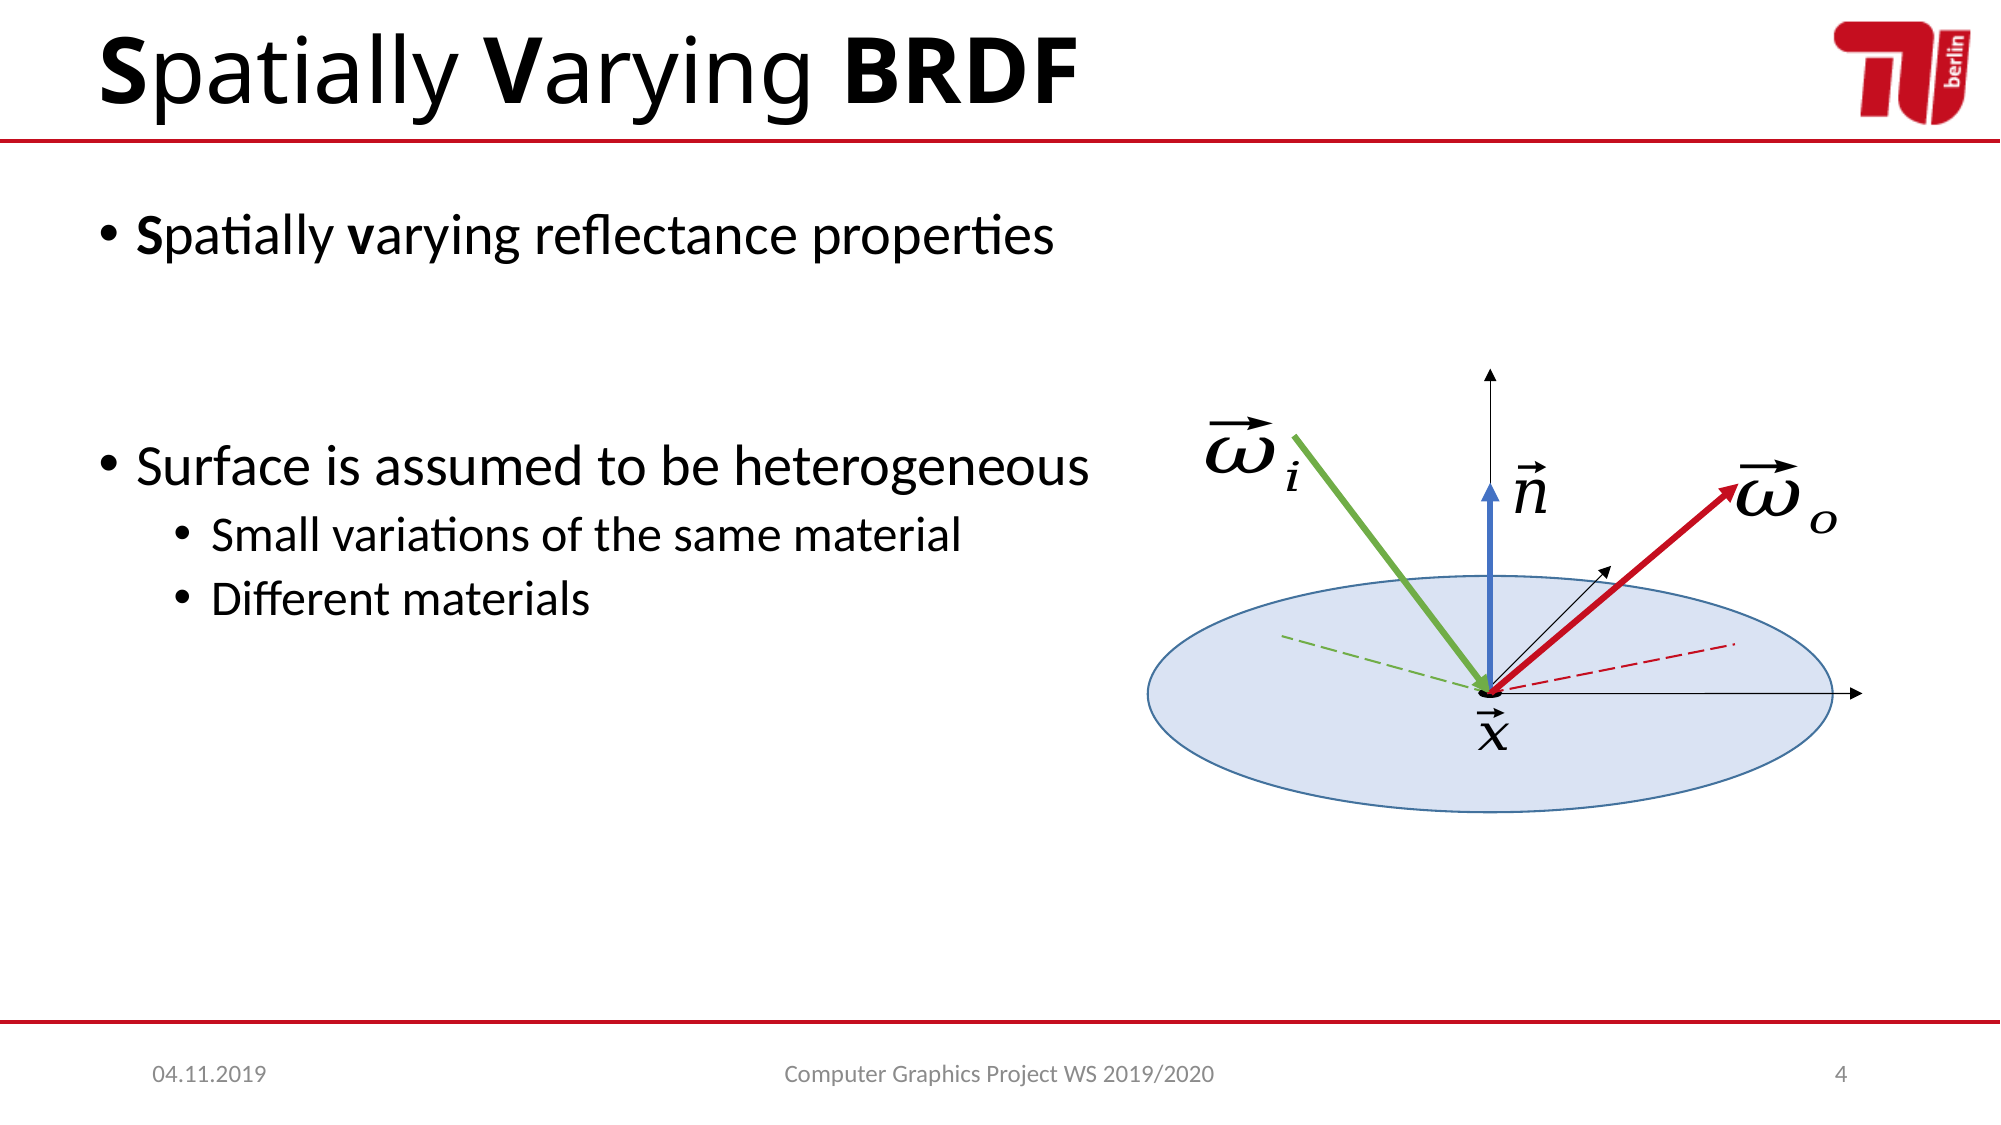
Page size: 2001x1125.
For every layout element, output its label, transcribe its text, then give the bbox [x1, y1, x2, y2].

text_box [1147, 368, 1863, 813]
footer Computer Graphics Project WS 2019/2020 [662, 1042, 1338, 1103]
picture [1809, 14, 1980, 133]
title Spatially Varying BRDF [83, 0, 1809, 165]
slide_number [137, 1042, 588, 1103]
slide_number 4 [1412, 1042, 1863, 1103]
